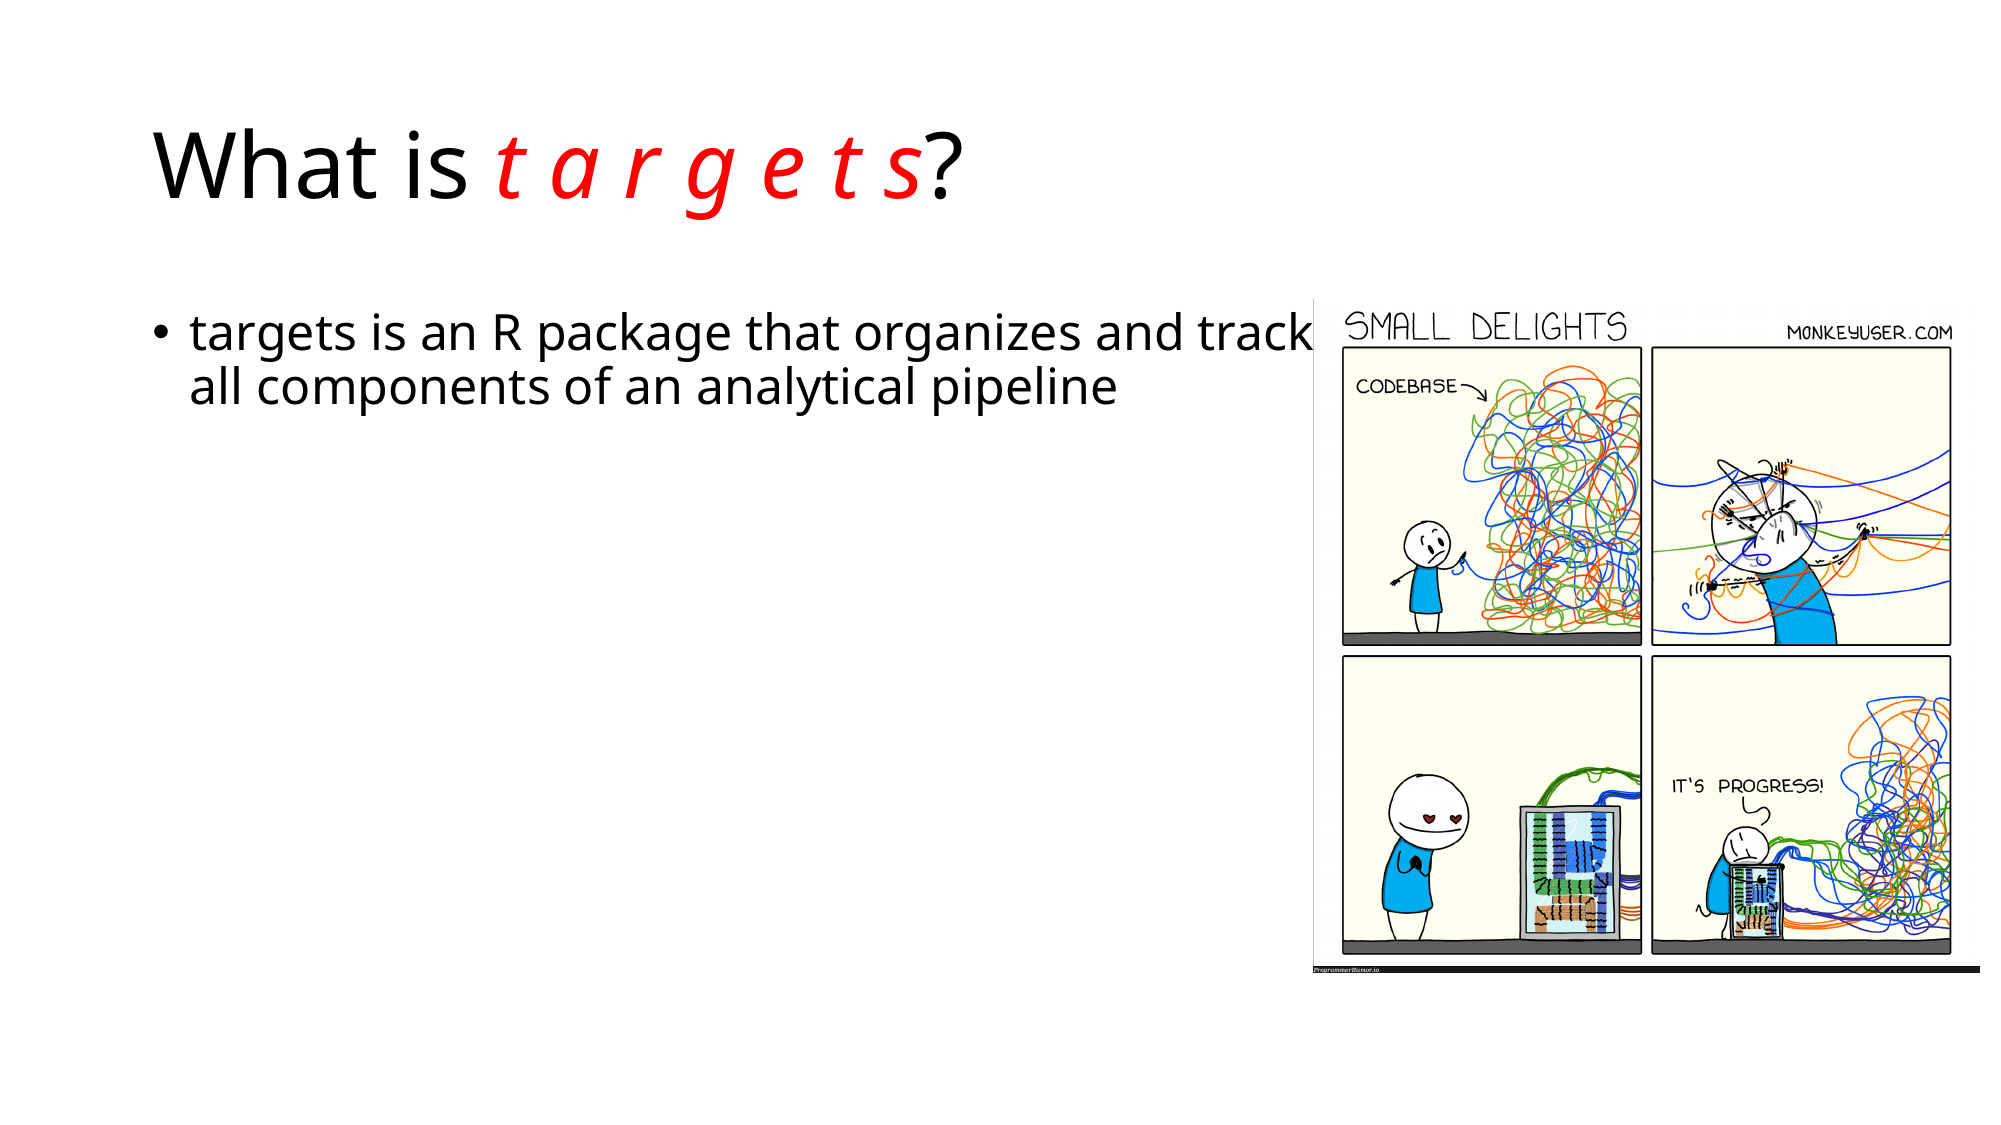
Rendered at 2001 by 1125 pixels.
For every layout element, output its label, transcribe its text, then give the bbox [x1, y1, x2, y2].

list targets is an R package that organizes and tracks all components of an analytical pipeline [137, 299, 1362, 995]
picture [1313, 298, 1981, 973]
title What is t a r g e t s? [137, 59, 1863, 278]
